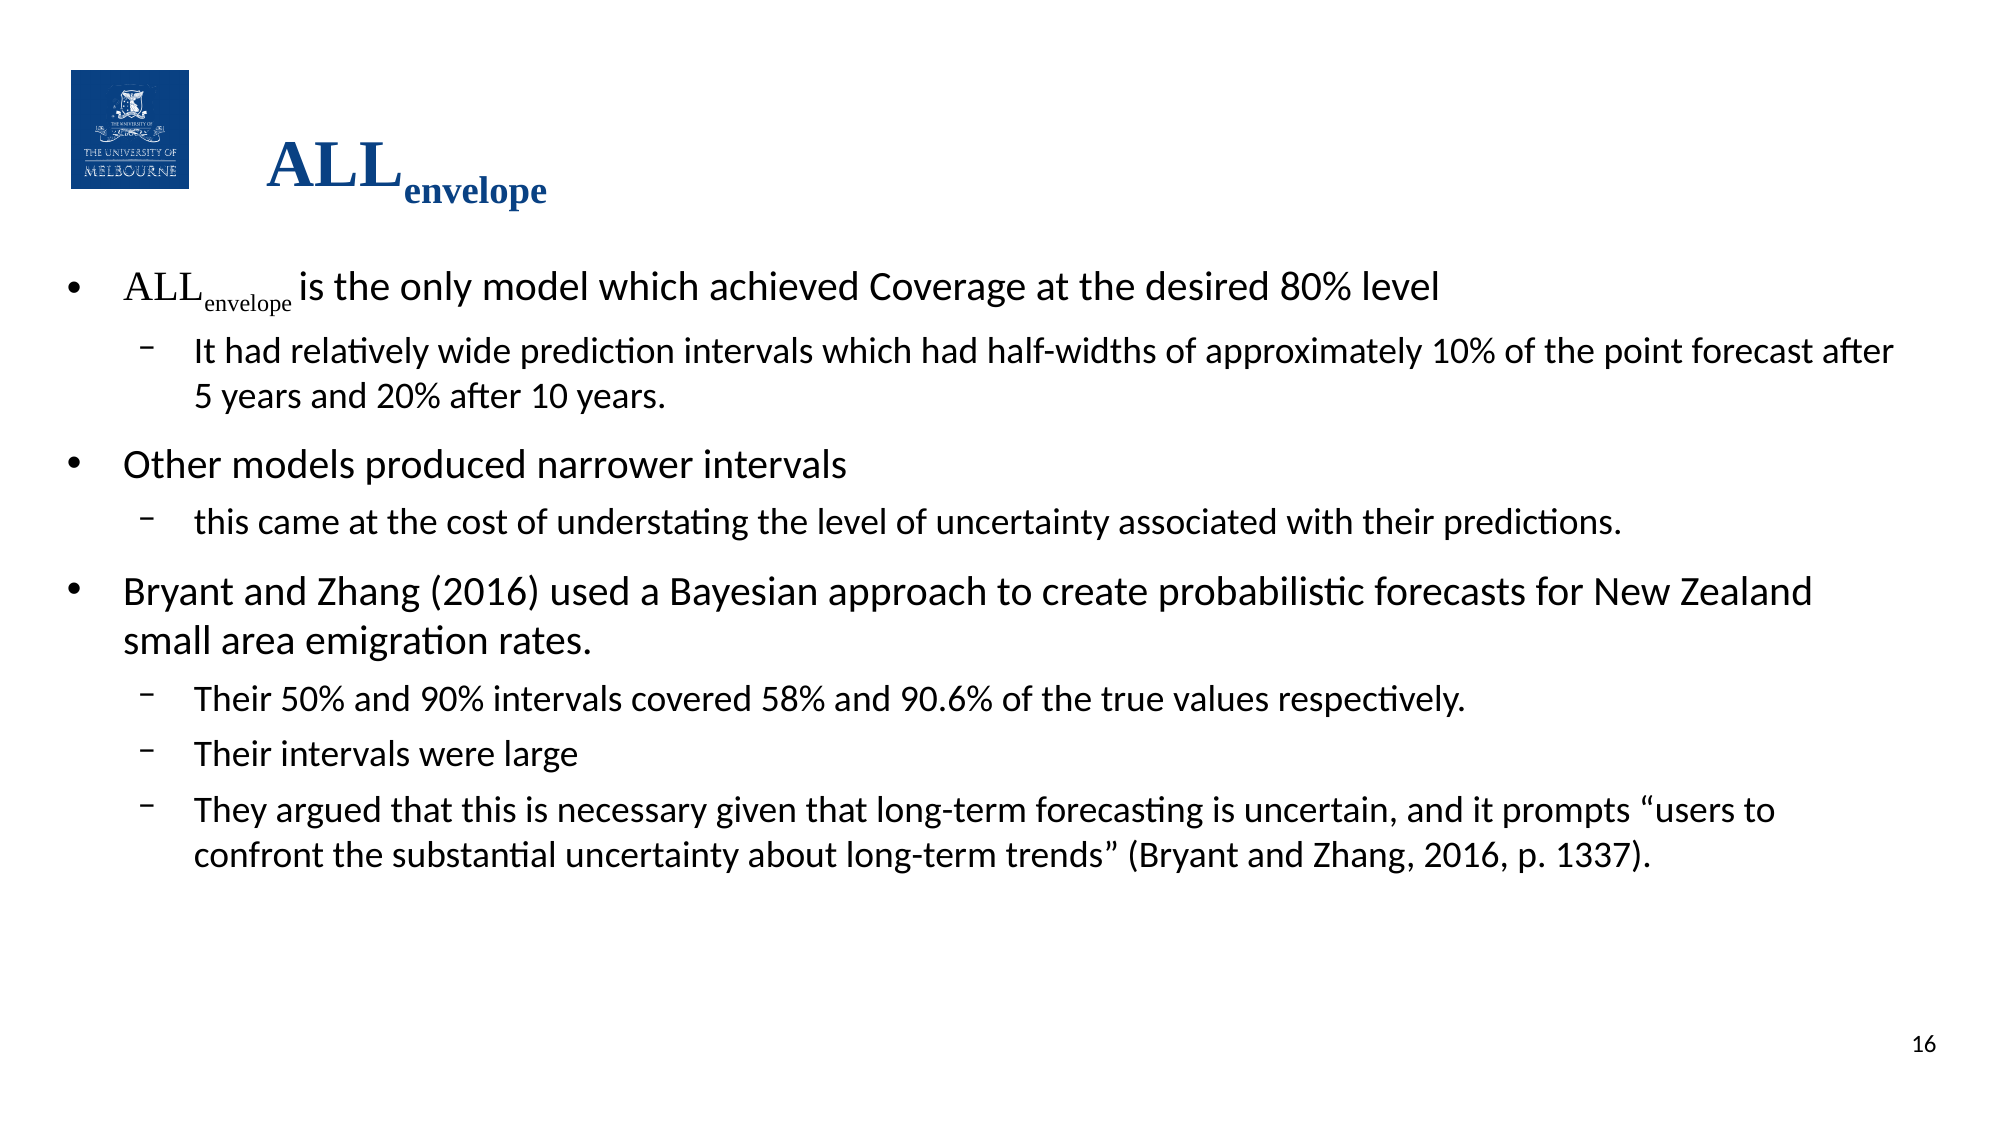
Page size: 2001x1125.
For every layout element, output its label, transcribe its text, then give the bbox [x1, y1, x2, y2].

title ALLenvelope [234, 64, 1924, 211]
picture [71, 70, 189, 189]
list ALLenvelope is the only model which achieved Coverage at the desired 80% level It had relatively wide prediction intervals which had half-widths of approximately 10% of the point forecast after 5 years and 20% after 10 years. Other models produced narrower intervals this came at the cost of understating the level of uncertainty associated with their predictions. Bryant and Zhang (2016) used a Bayesian approach to create probabilistic forecasts for New Zealand small area emigration rates. Their 50% and 90% intervals covered 58% and 90.6% of the true values respectively. Their intervals were large They argued that this is necessary given that long-term forecasting is uncertain, and it prompts “users to confront the substantial uncertainty about long-term trends” (Bryant and Zhang, 2016, p. 1337). [51, 251, 1924, 970]
slide_number 16 [1797, 1012, 1937, 1073]
